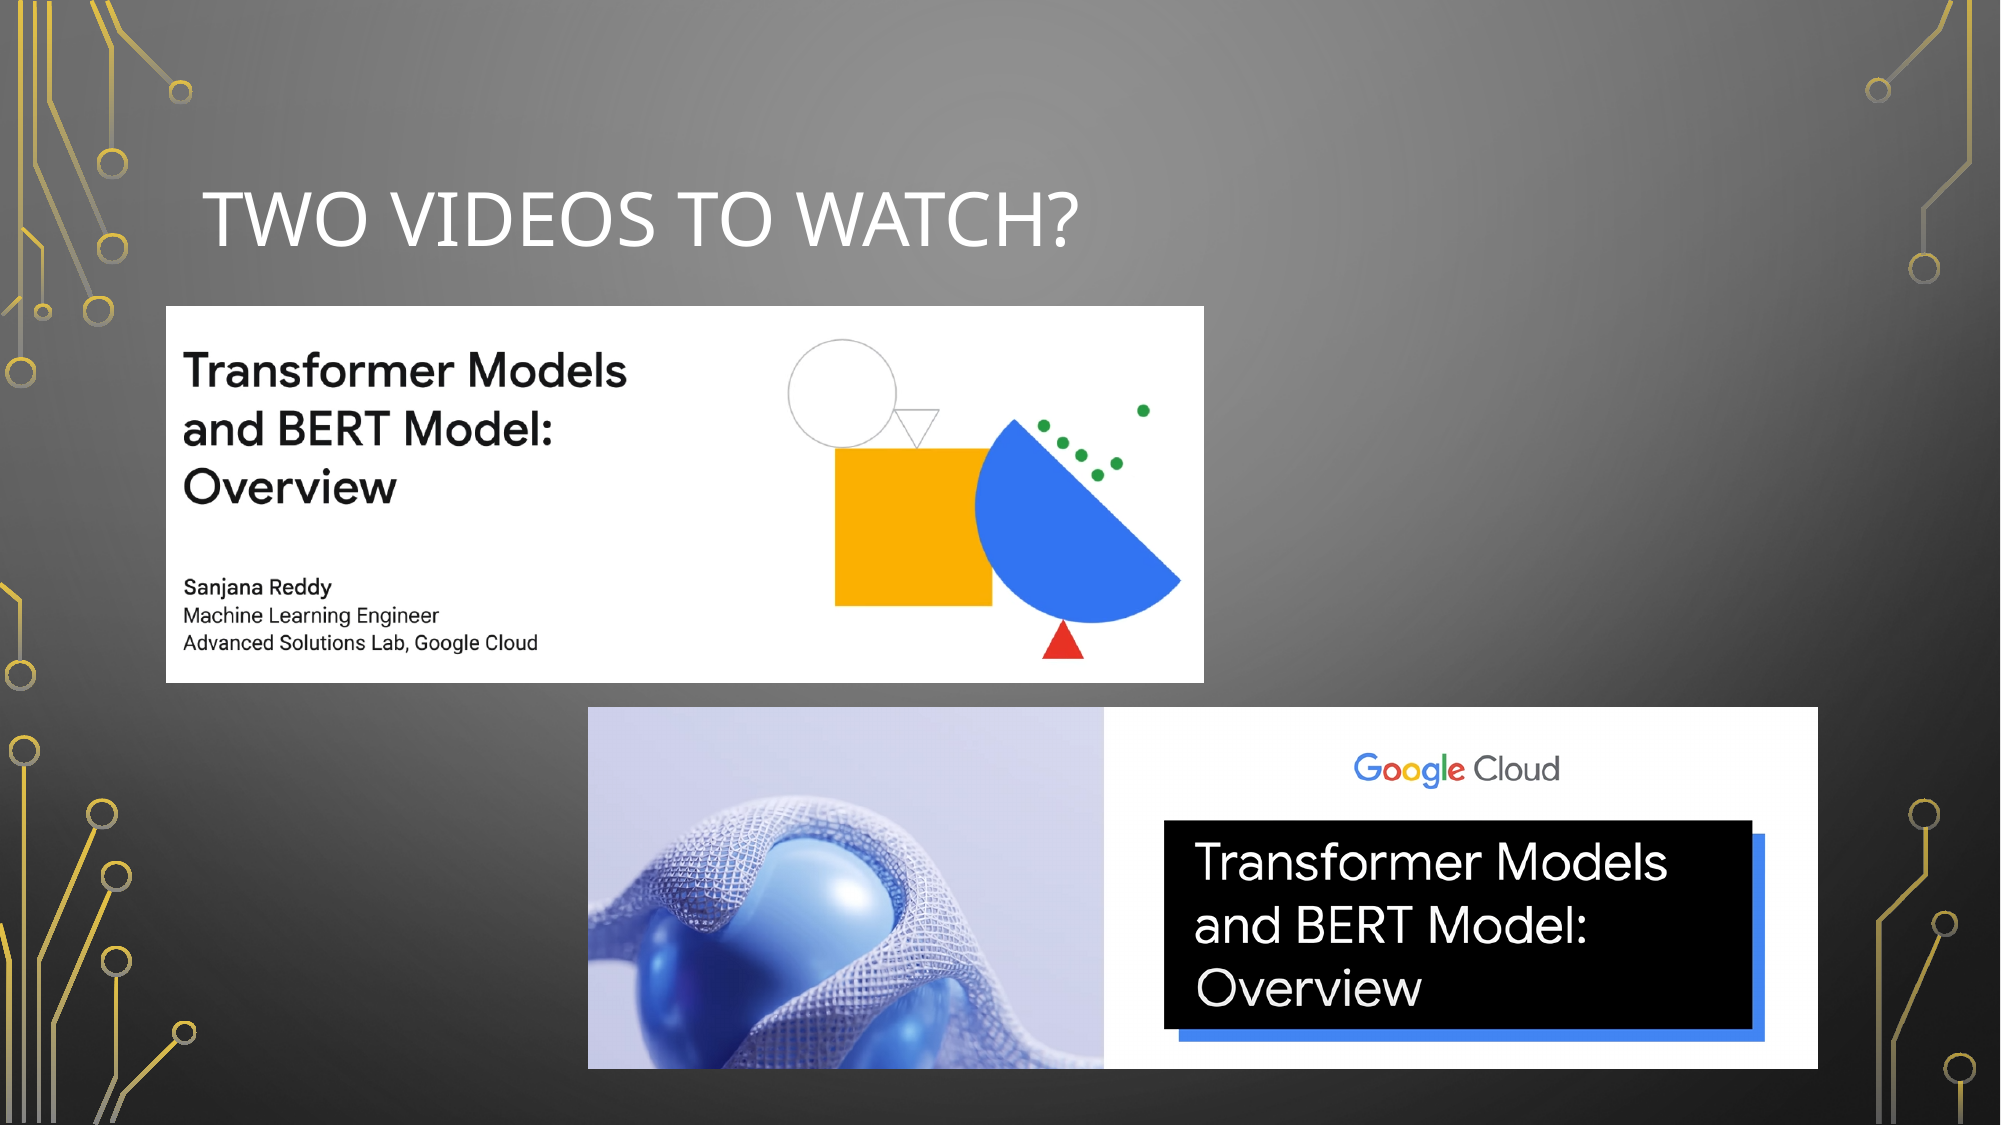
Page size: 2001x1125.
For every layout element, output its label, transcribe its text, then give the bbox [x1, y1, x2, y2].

picture [588, 707, 1818, 1069]
picture [165, 306, 1204, 683]
title Two videos to watch? [187, 101, 1813, 344]
